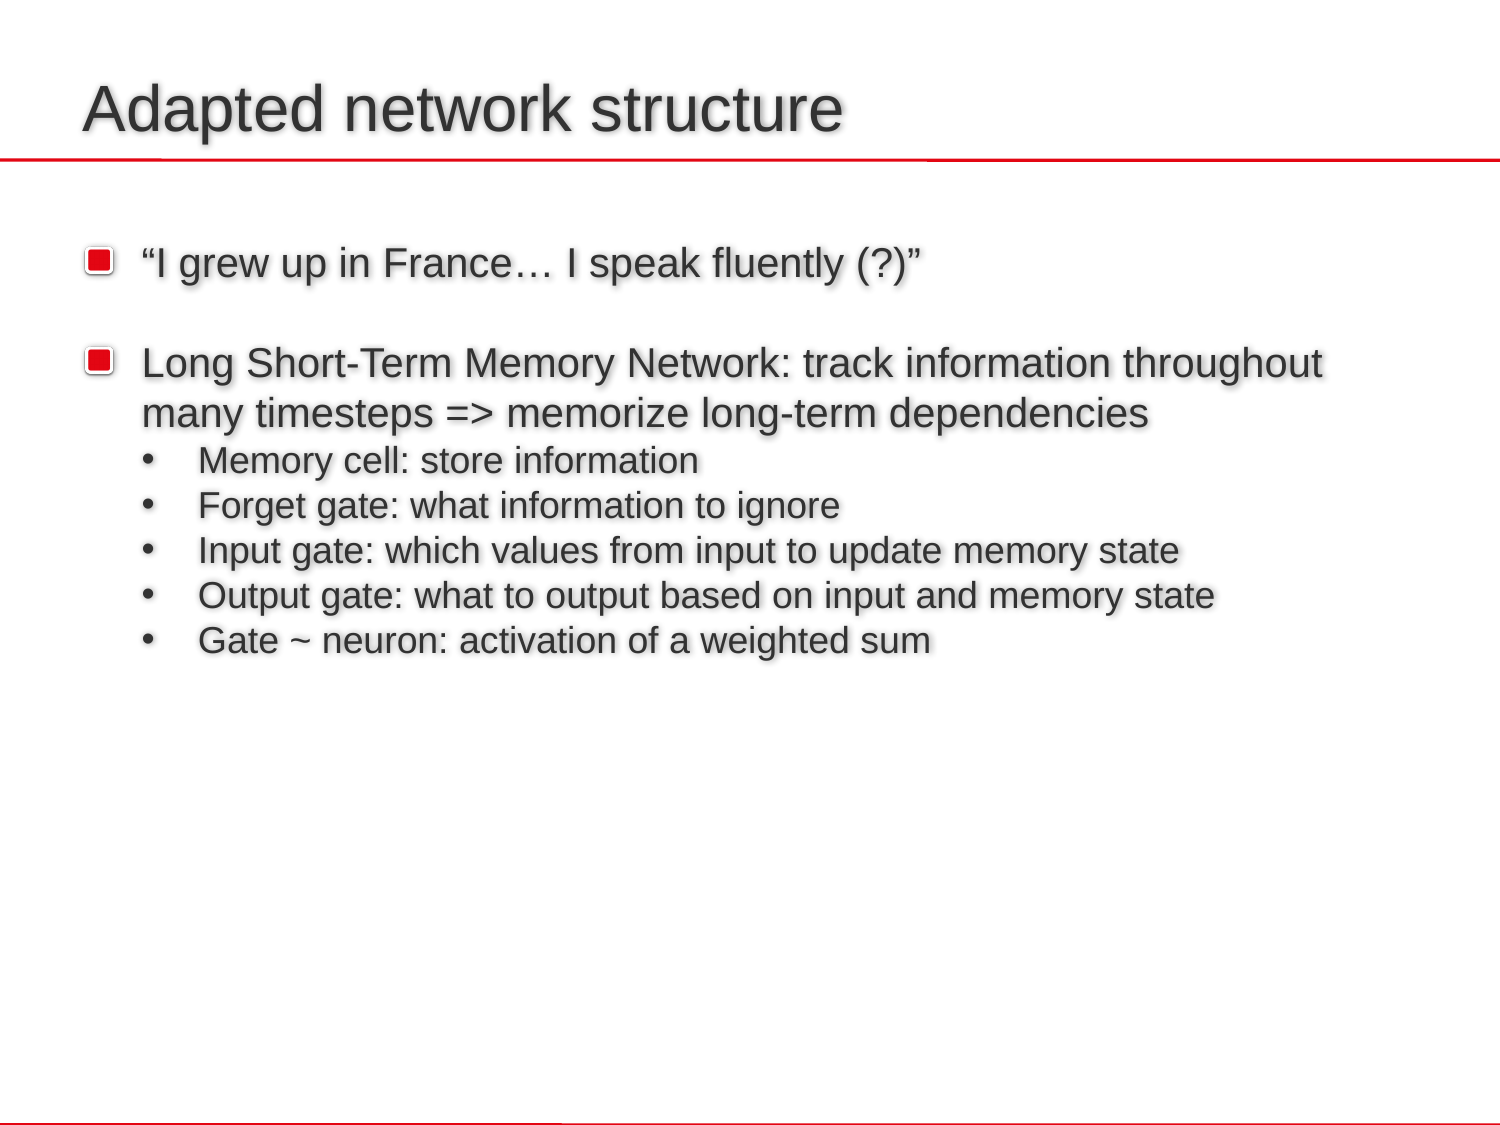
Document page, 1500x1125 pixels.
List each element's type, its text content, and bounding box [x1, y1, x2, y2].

picture [82, 245, 116, 278]
picture [82, 345, 116, 378]
list “I grew up in France… I speak fluently (?)” Long Short-Term Memory Network: track information throughout many timesteps => memorize long-term dependencies Memory cell: store information Forget gate: what information to ignore Input gate: which values from input to update memory state Output gate: what to output based on input and memory state Gate ~ neuron: activation of a weighted sum [82, 236, 1412, 1040]
title Adapted network structure [82, 66, 1412, 146]
